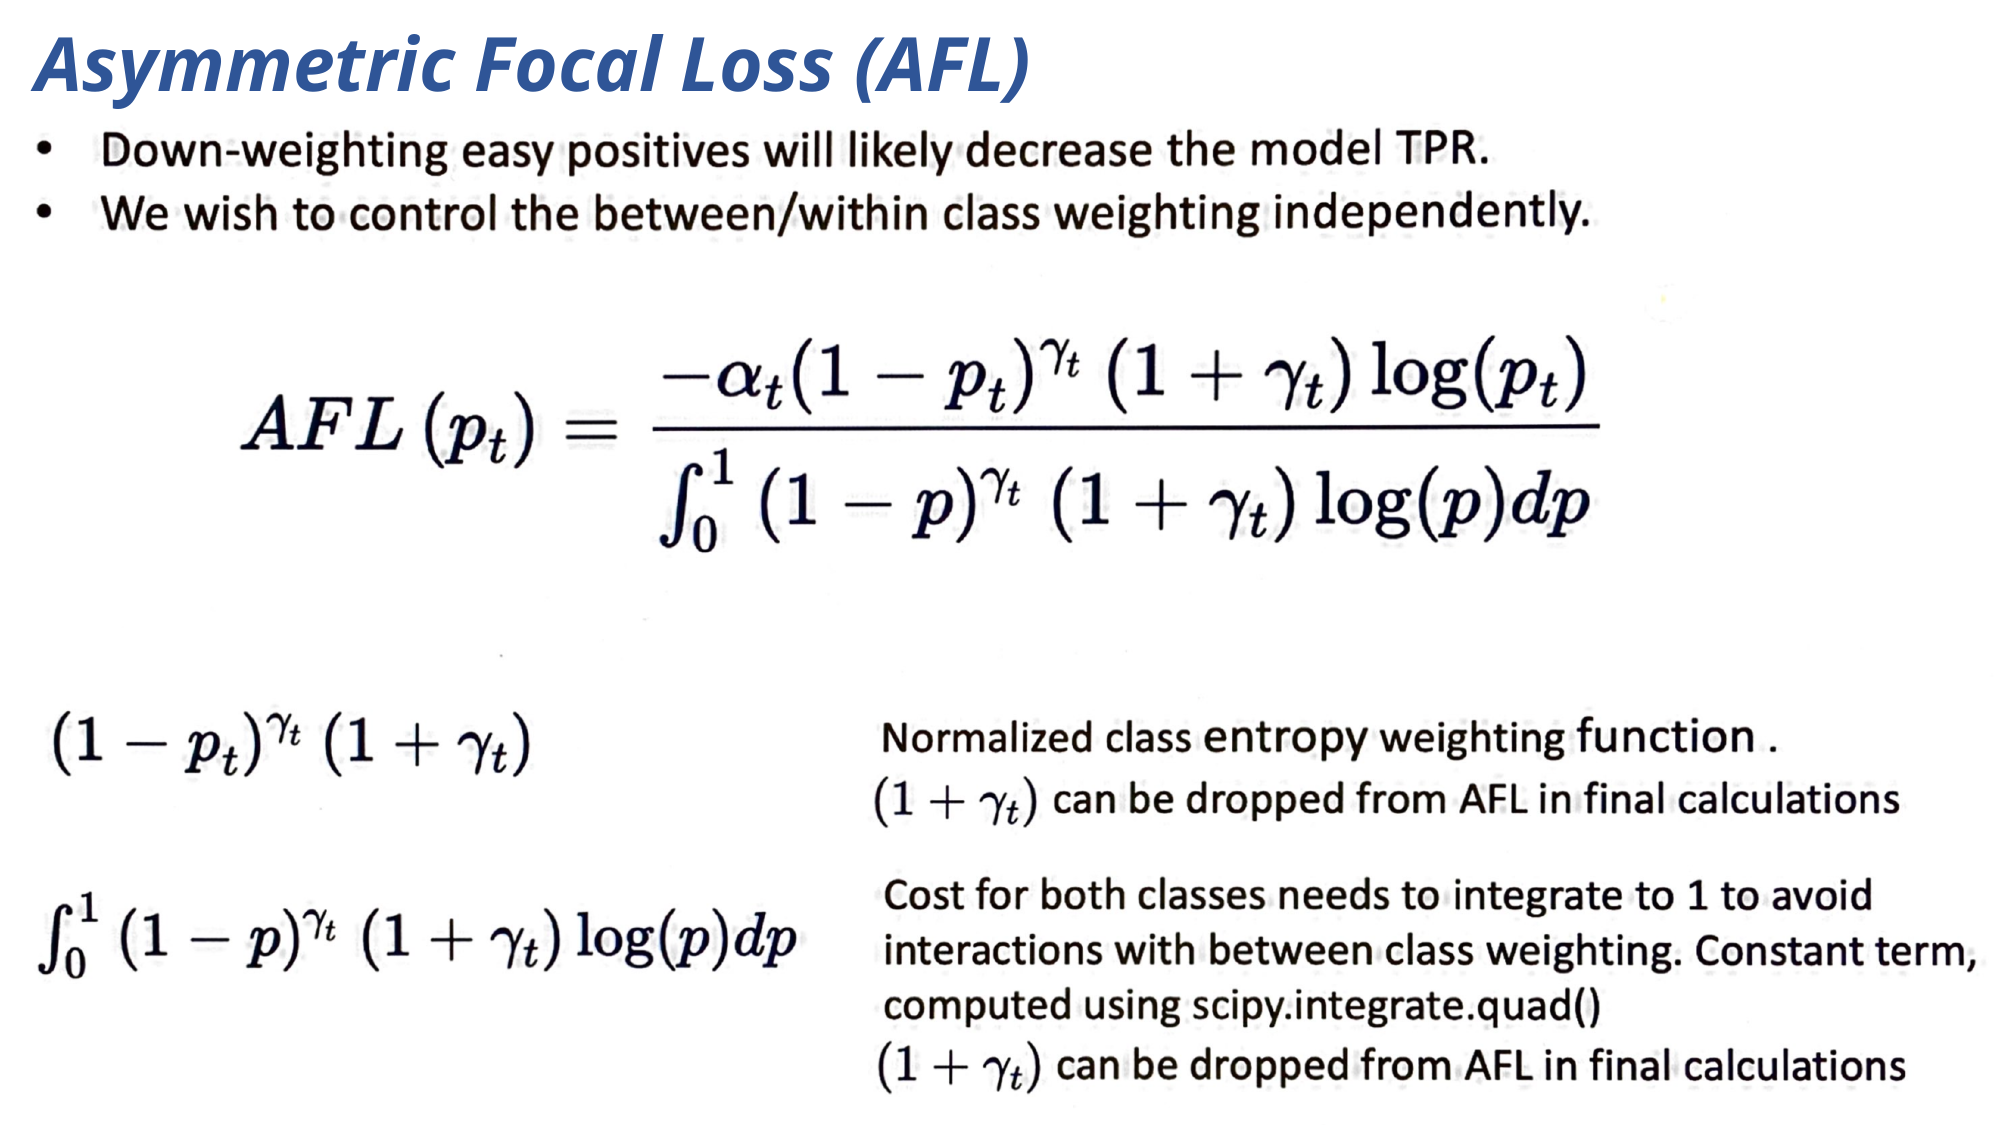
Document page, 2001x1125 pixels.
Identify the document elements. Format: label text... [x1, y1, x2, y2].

title Asymmetric Focal Loss (AFL) [20, 6, 1746, 113]
picture [0, 113, 2000, 1125]
